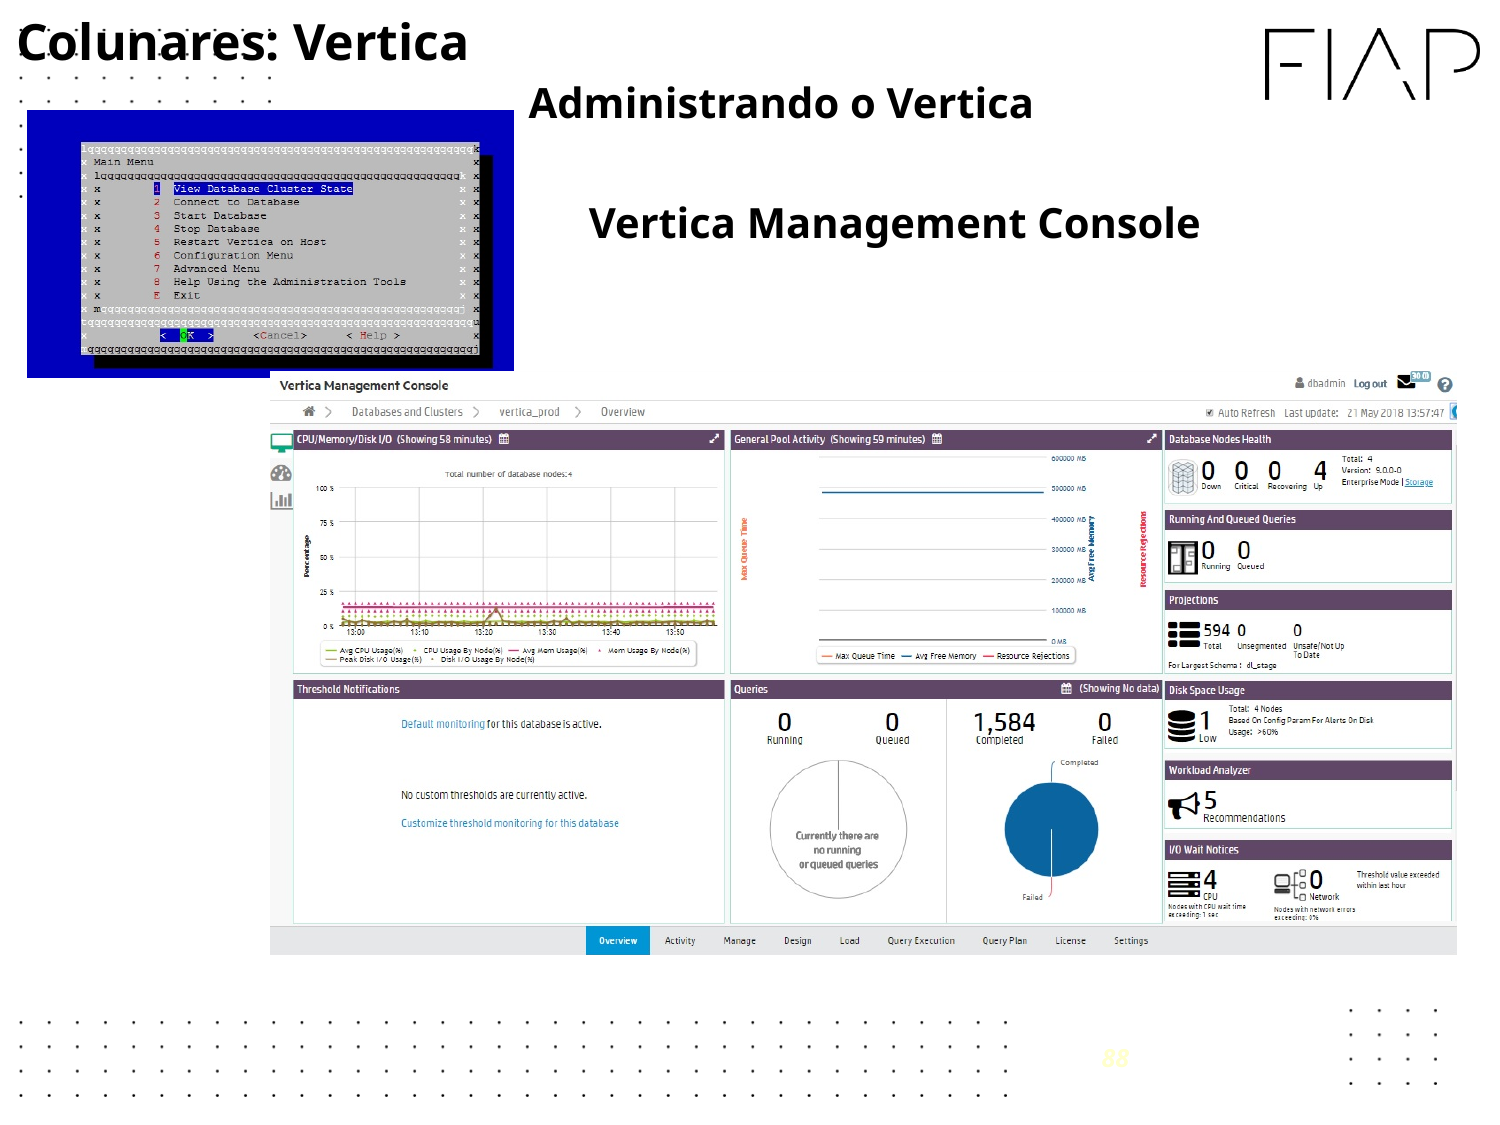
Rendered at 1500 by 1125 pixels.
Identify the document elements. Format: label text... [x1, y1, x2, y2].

picture [19, 1019, 1007, 1097]
picture [1265, 28, 1480, 100]
text_box Vertica Management Console [574, 170, 1399, 274]
text_box Colunares: Vertica [1, 3, 811, 79]
picture [600, 937, 637, 944]
picture [19, 79, 1457, 955]
picture [1344, 1007, 1437, 1085]
title Administrando o Vertica [513, 51, 1258, 154]
